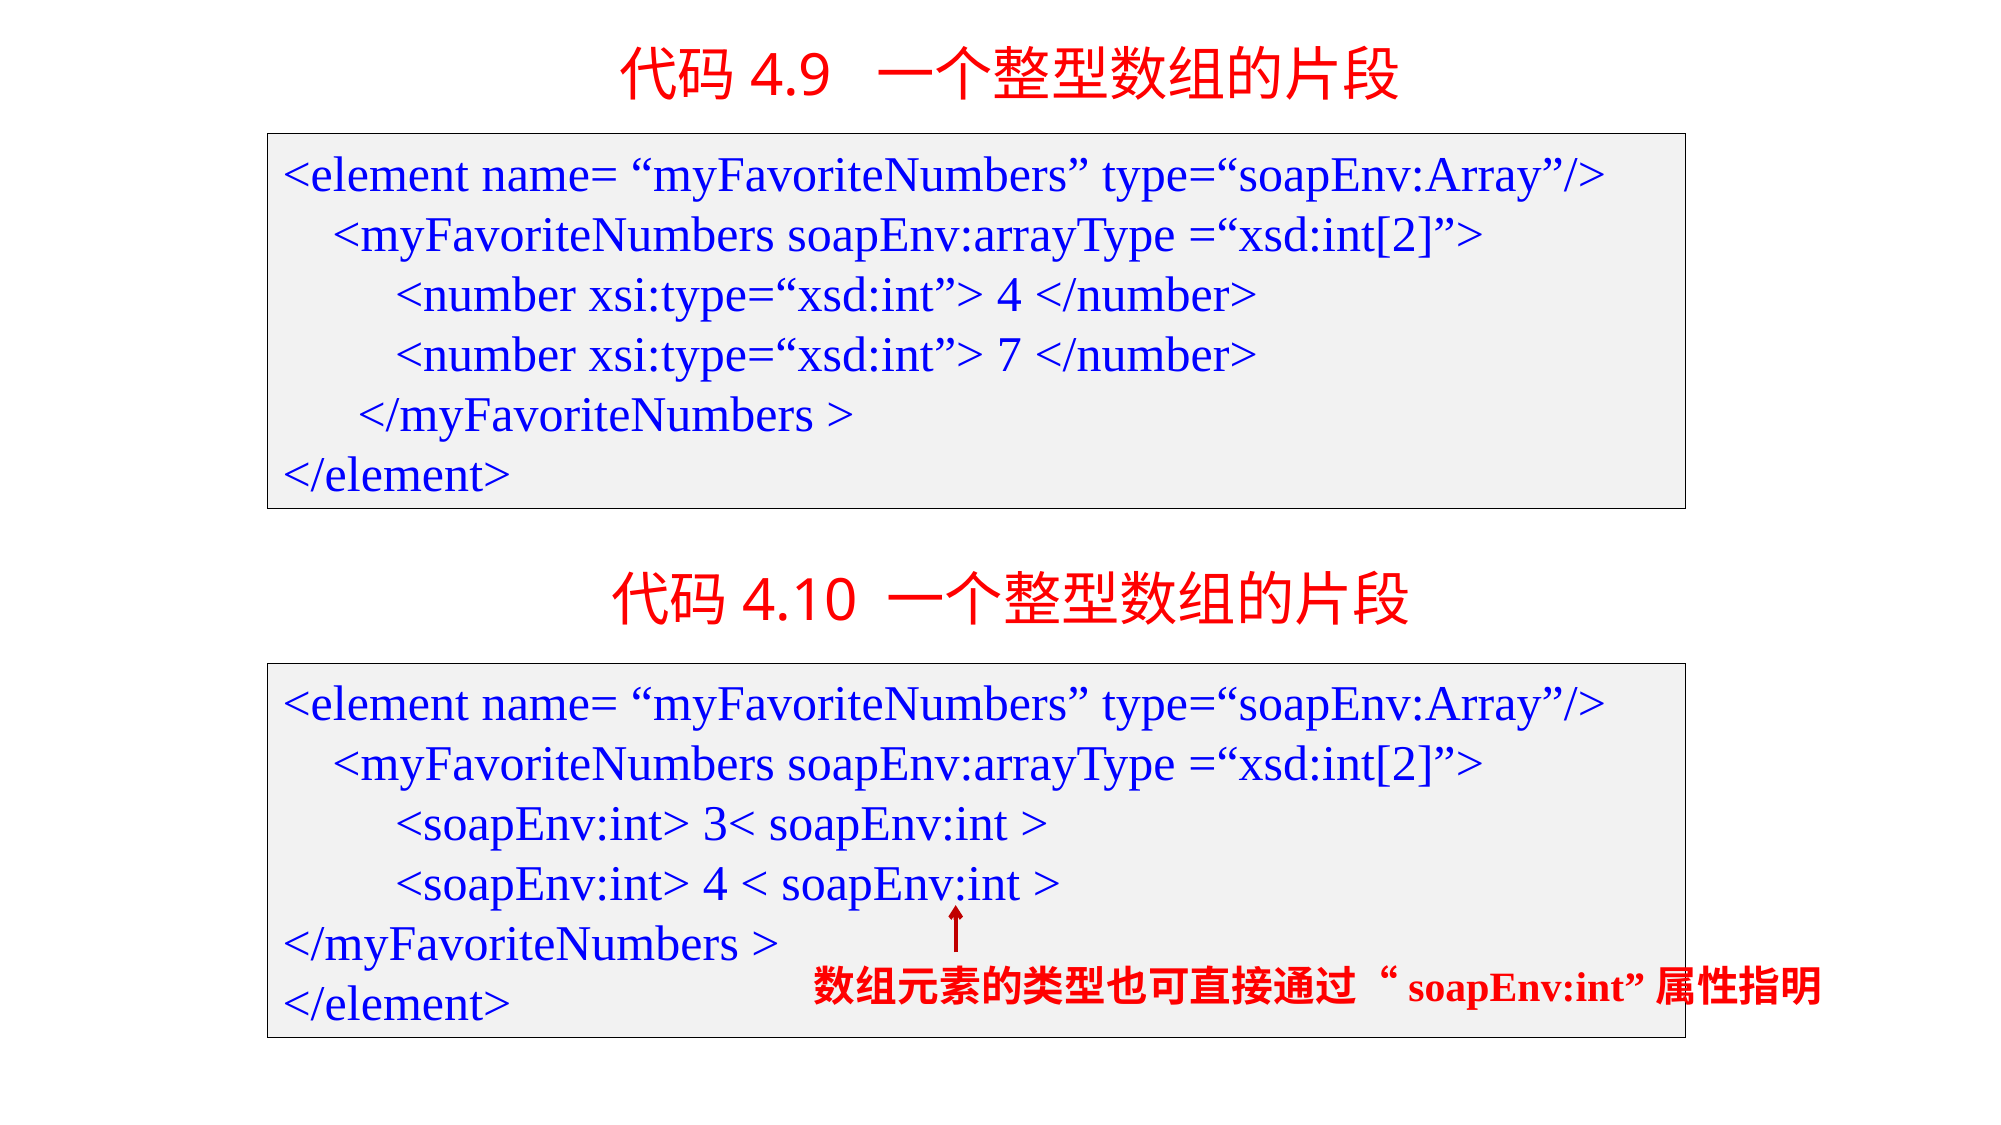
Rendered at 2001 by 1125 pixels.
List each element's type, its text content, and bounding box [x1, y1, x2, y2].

text_box 代码4.10 一个整型数组的片段 [596, 554, 1426, 640]
text_box 代码4.9 一个整型数组的片段 [604, 29, 1416, 115]
text_box <element name= “myFavoriteNumbers” type=“soapEnv:Array”/> <myFavoriteNumbers soapEnv:arrayType =“xsd:int[2]”> <soapEnv:int> 3< soapEnv:int > <soapEnv:int> 4 < soapEnv:int > </myFavoriteNumbers > </element> [267, 663, 1686, 1038]
text_box <element name= “myFavoriteNumbers” type=“soapEnv:Array”/> <myFavoriteNumbers soapEnv:arrayType =“xsd:int[2]”> <number xsi:type=“xsd:int”> 4 </number> <number xsi:type=“xsd:int”> 7 </number> </myFavoriteNumbers > </element> [267, 133, 1686, 509]
text_box 数组元素的类型也可直接通过“soapEnv:int”属性指明 [799, 952, 1863, 1018]
